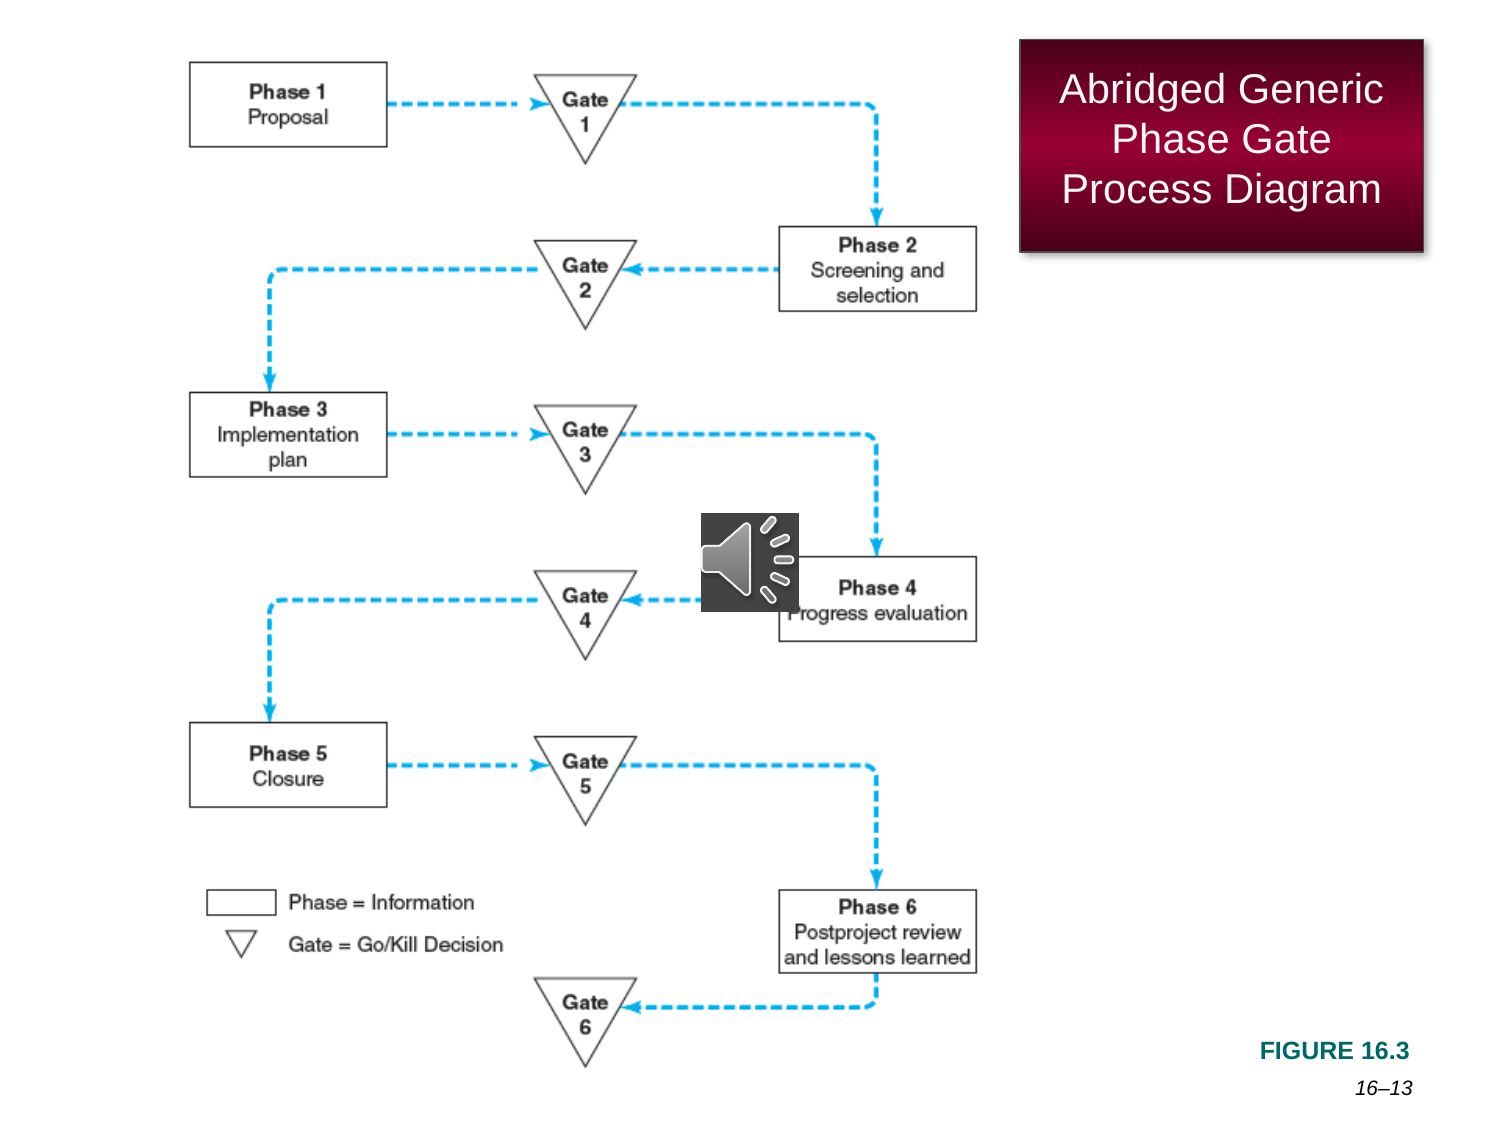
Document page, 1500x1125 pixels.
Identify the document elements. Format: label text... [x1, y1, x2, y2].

picture [179, 54, 982, 1071]
title Abridged Generic Phase Gate Process Diagram [1019, 39, 1424, 253]
slide_number 16–13 [1065, 1074, 1413, 1100]
text_box FIGURE 16.3 [1215, 1027, 1425, 1072]
